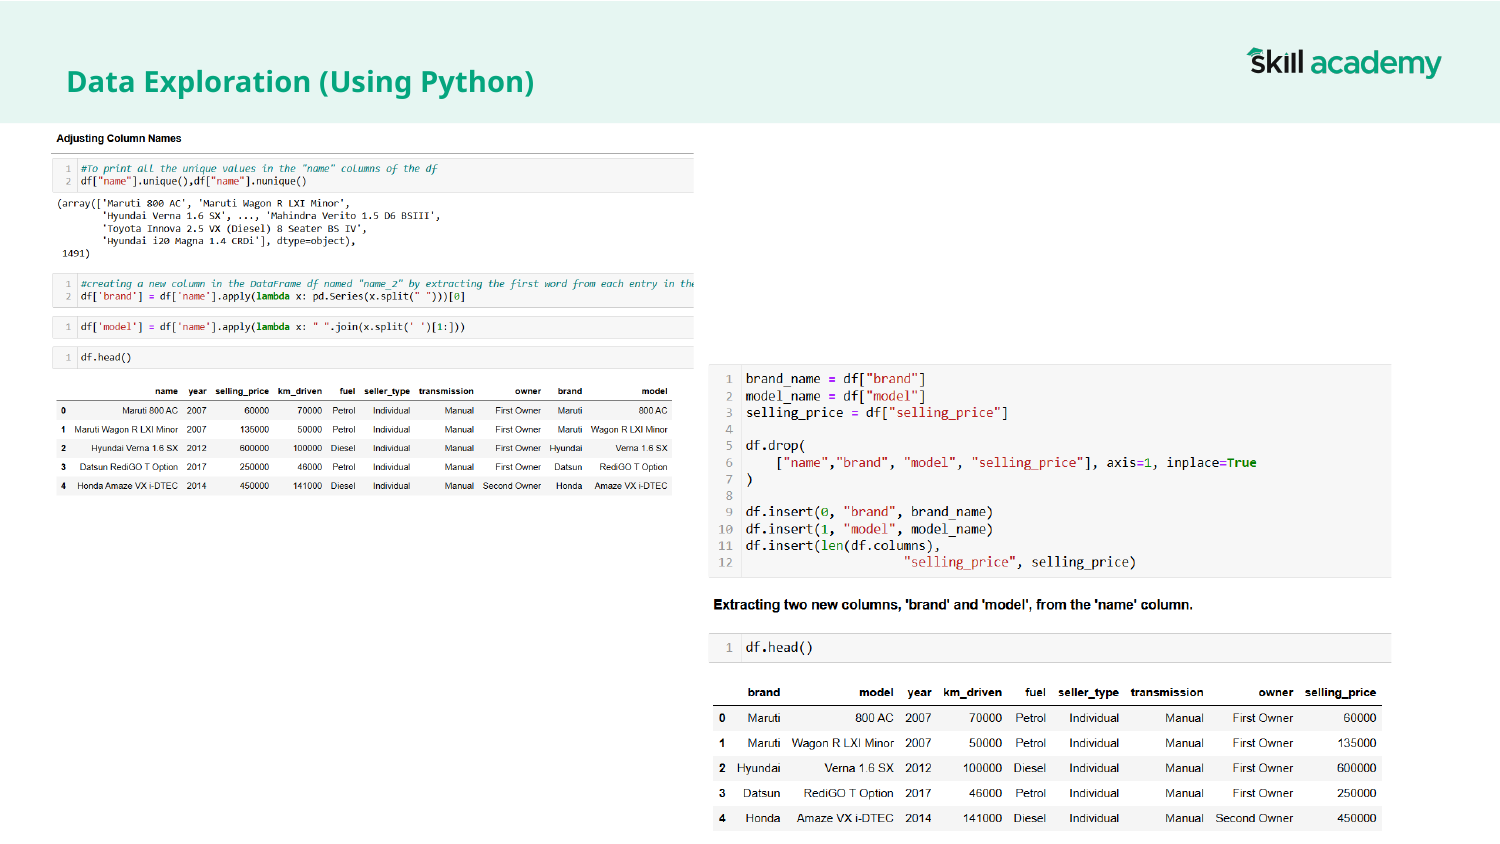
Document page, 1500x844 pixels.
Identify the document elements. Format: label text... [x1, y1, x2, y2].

picture [50, 126, 694, 502]
picture [708, 361, 1392, 839]
title Data Exploration (Using Python) [51, 48, 1449, 117]
